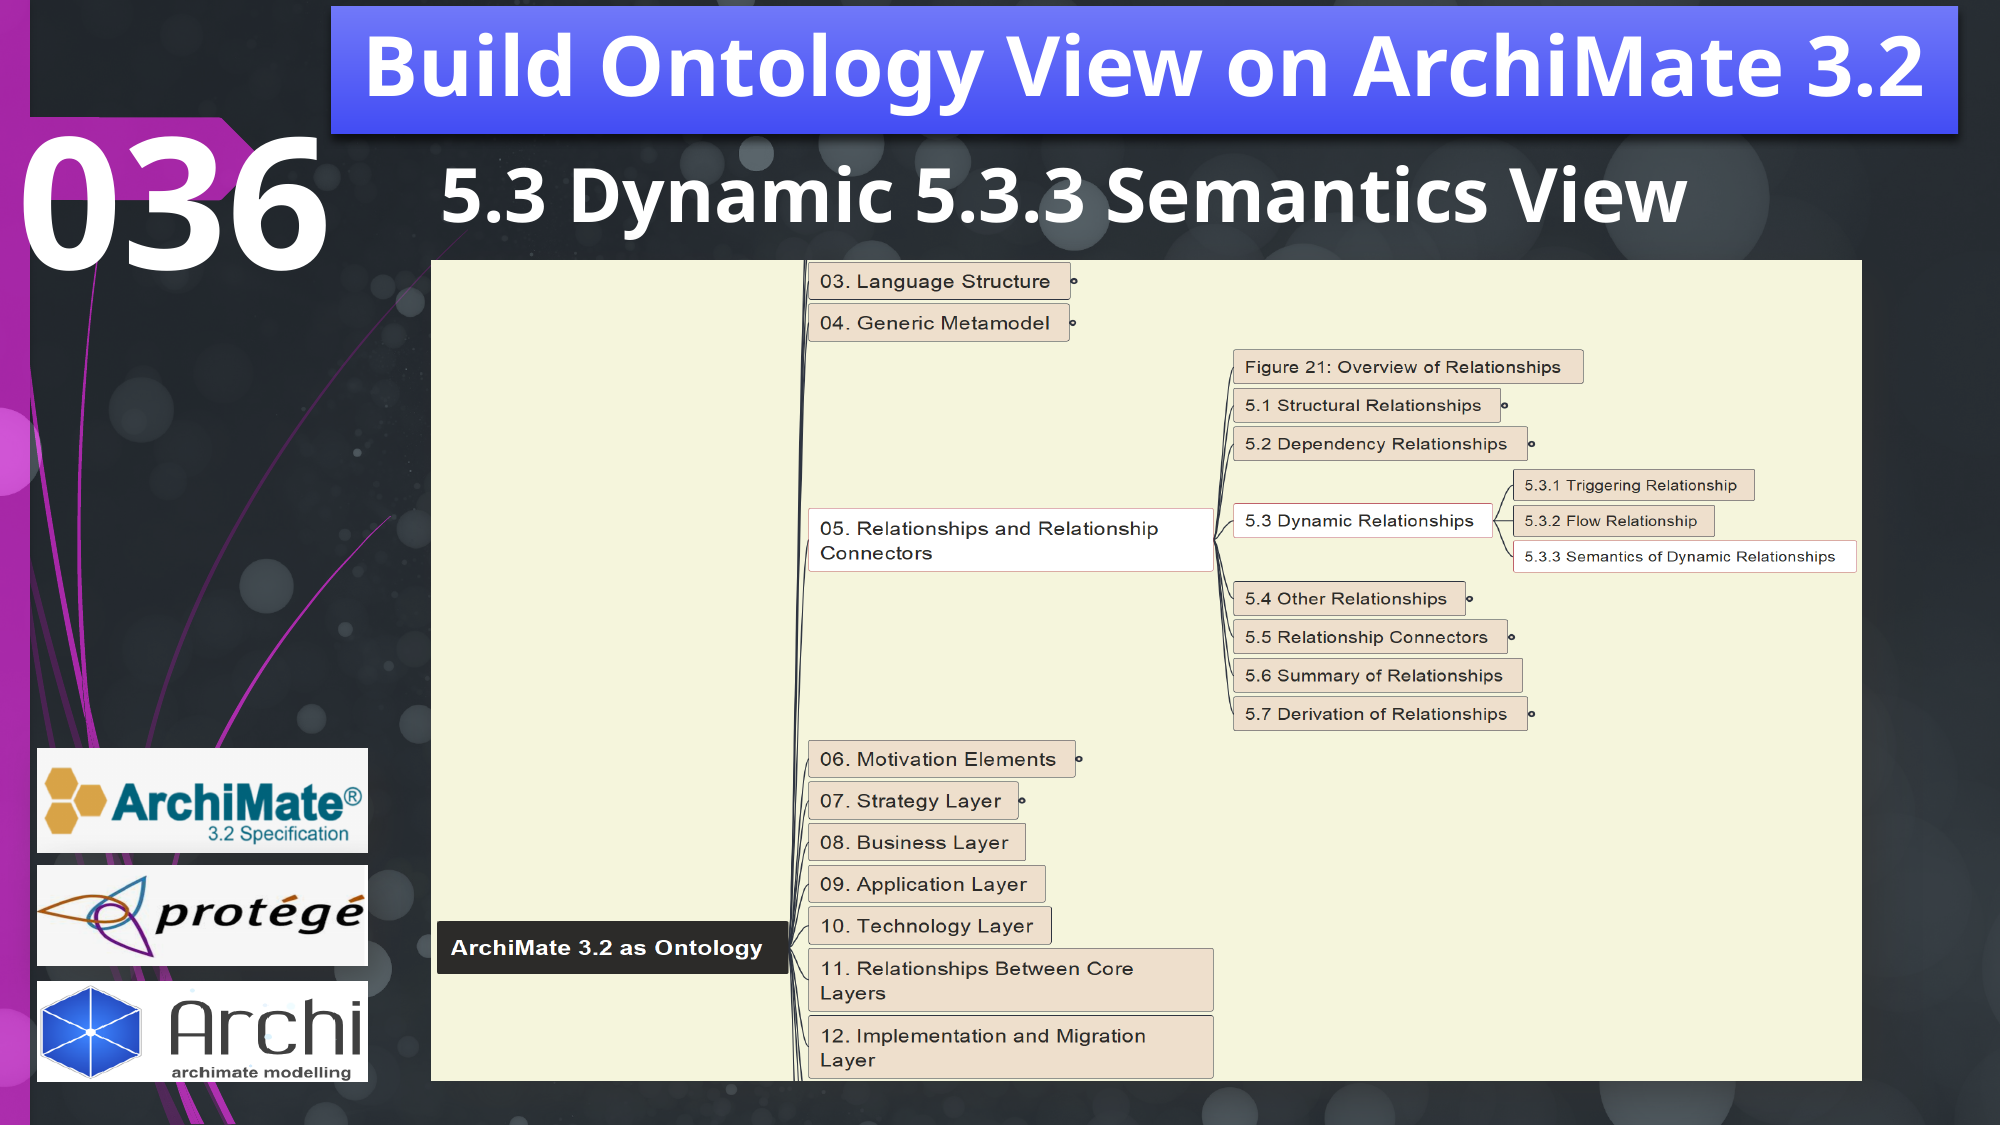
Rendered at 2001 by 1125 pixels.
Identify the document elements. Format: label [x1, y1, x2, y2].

list [431, 260, 1862, 1081]
picture [0, 0, 2000, 1125]
